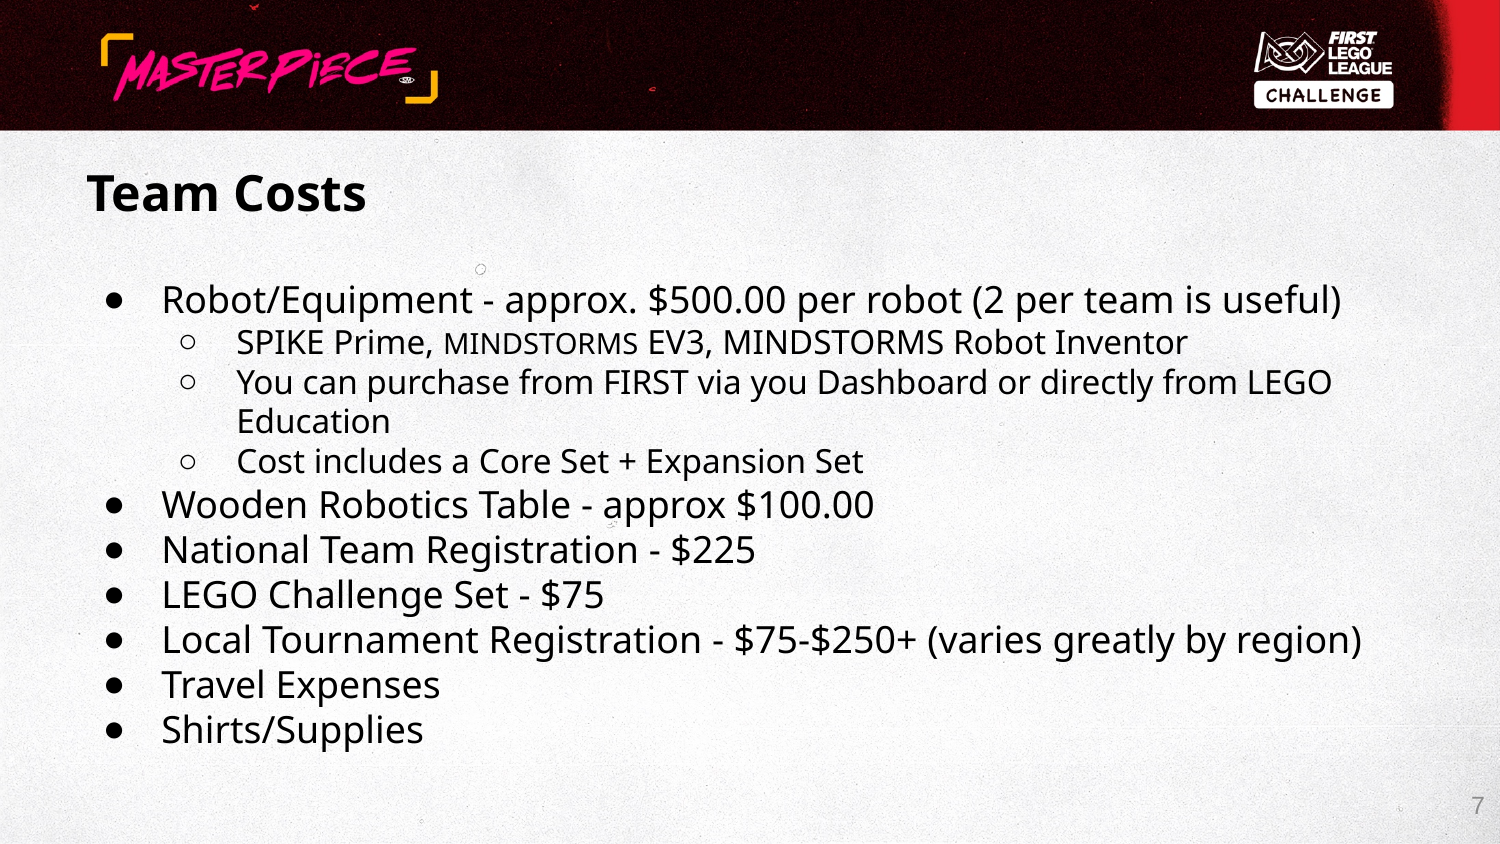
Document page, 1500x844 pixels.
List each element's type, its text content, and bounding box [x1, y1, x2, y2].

picture [0, 0, 1500, 844]
title Team Costs [75, 155, 1435, 247]
slide_number 7 [1162, 782, 1500, 828]
list Robot/Equipment - approx. $500.00 per robot (2 per team is useful) SPIKE Prime, MINDSTORMS EV3, MINDSTORMS Robot Inventor You can purchase from FIRST via you Dashboard or directly from LEGO Education Cost includes a Core Set + Expansion Set Wooden Robotics Table - approx $100.00 National Team Registration - $225 LEGO Challenge Set - $75 Local Tournament Registration - $75-$250+ (varies greatly by region) Travel Expenses Shirts/Supplies [75, 270, 1435, 759]
